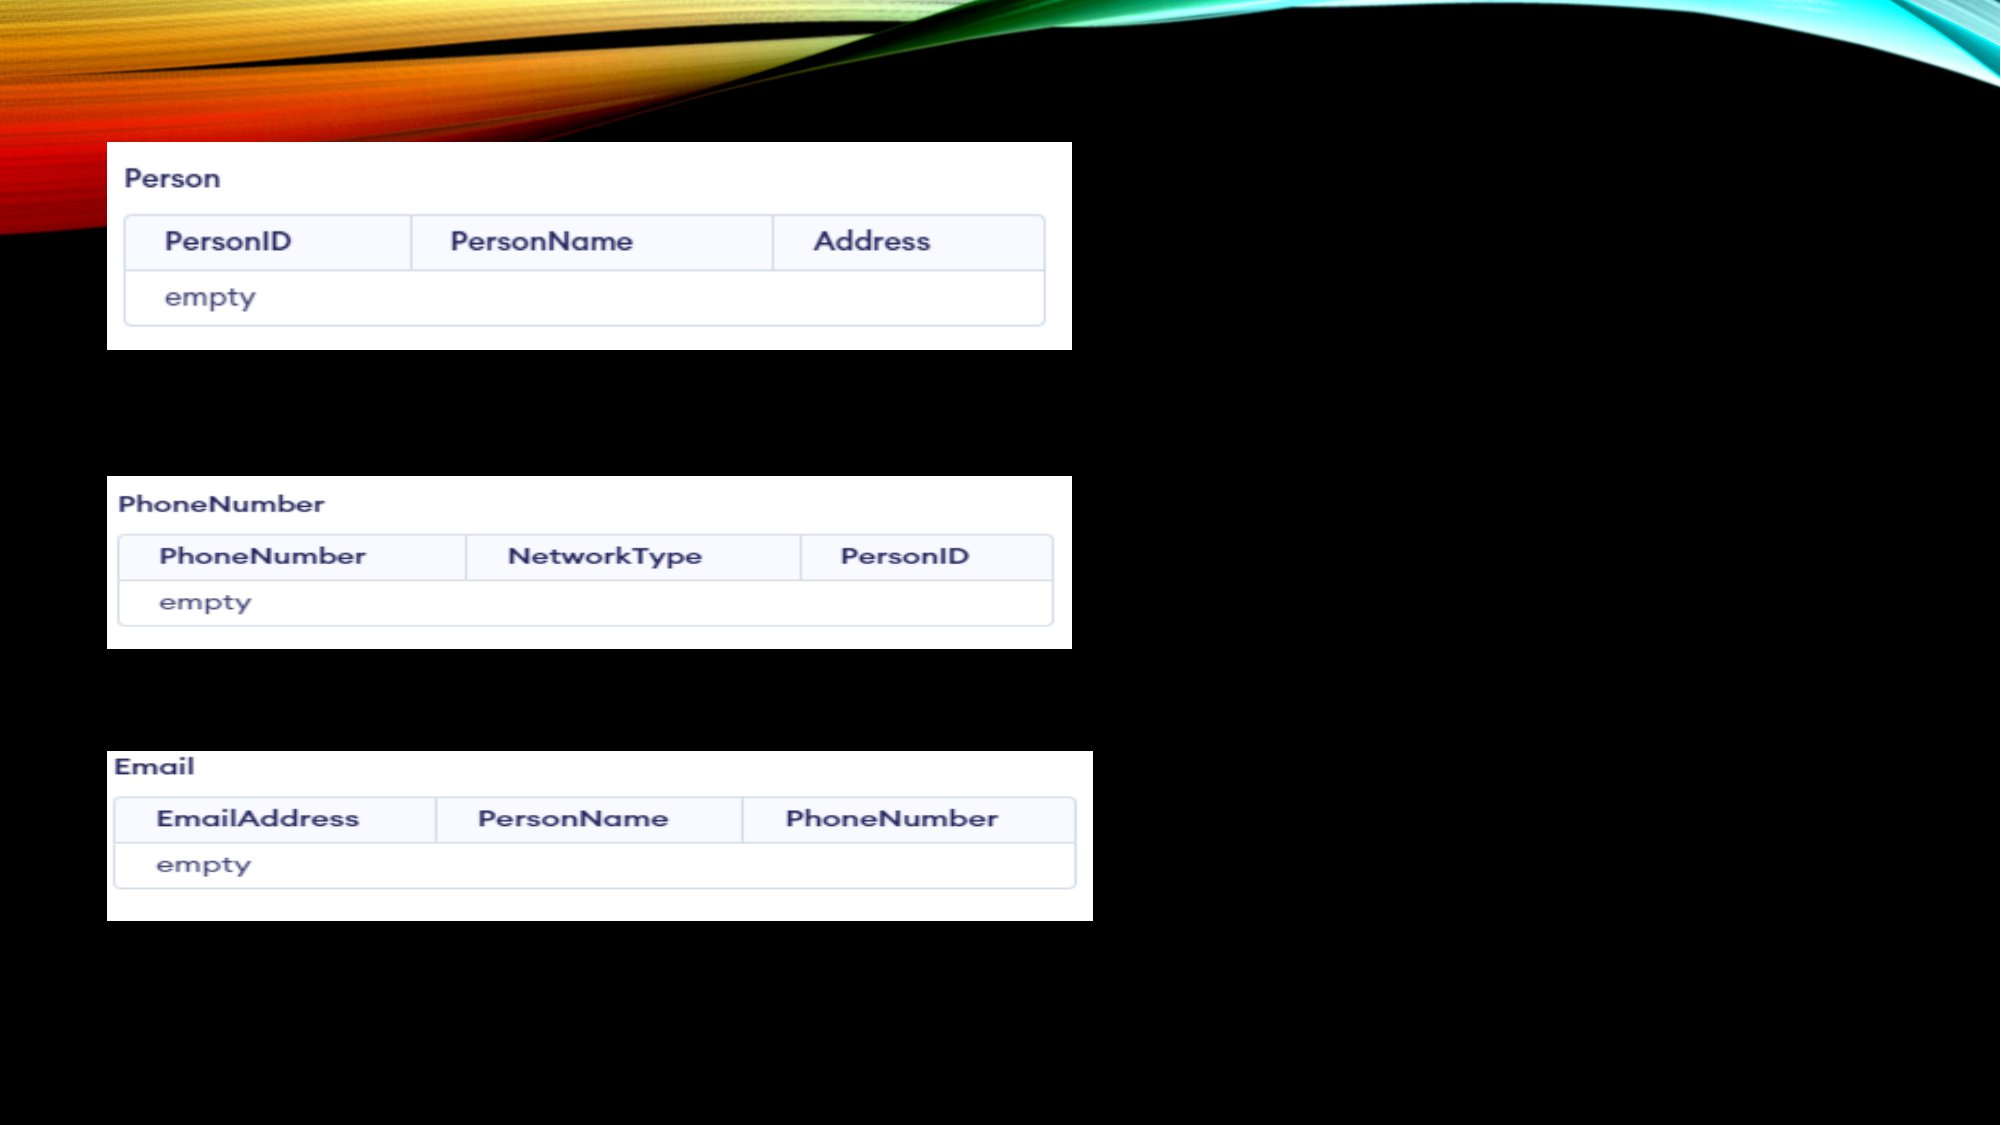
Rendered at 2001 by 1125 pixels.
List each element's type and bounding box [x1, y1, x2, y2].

picture [106, 751, 1094, 921]
picture [0, 0, 2000, 237]
list [106, 142, 1072, 351]
picture [106, 476, 1072, 649]
